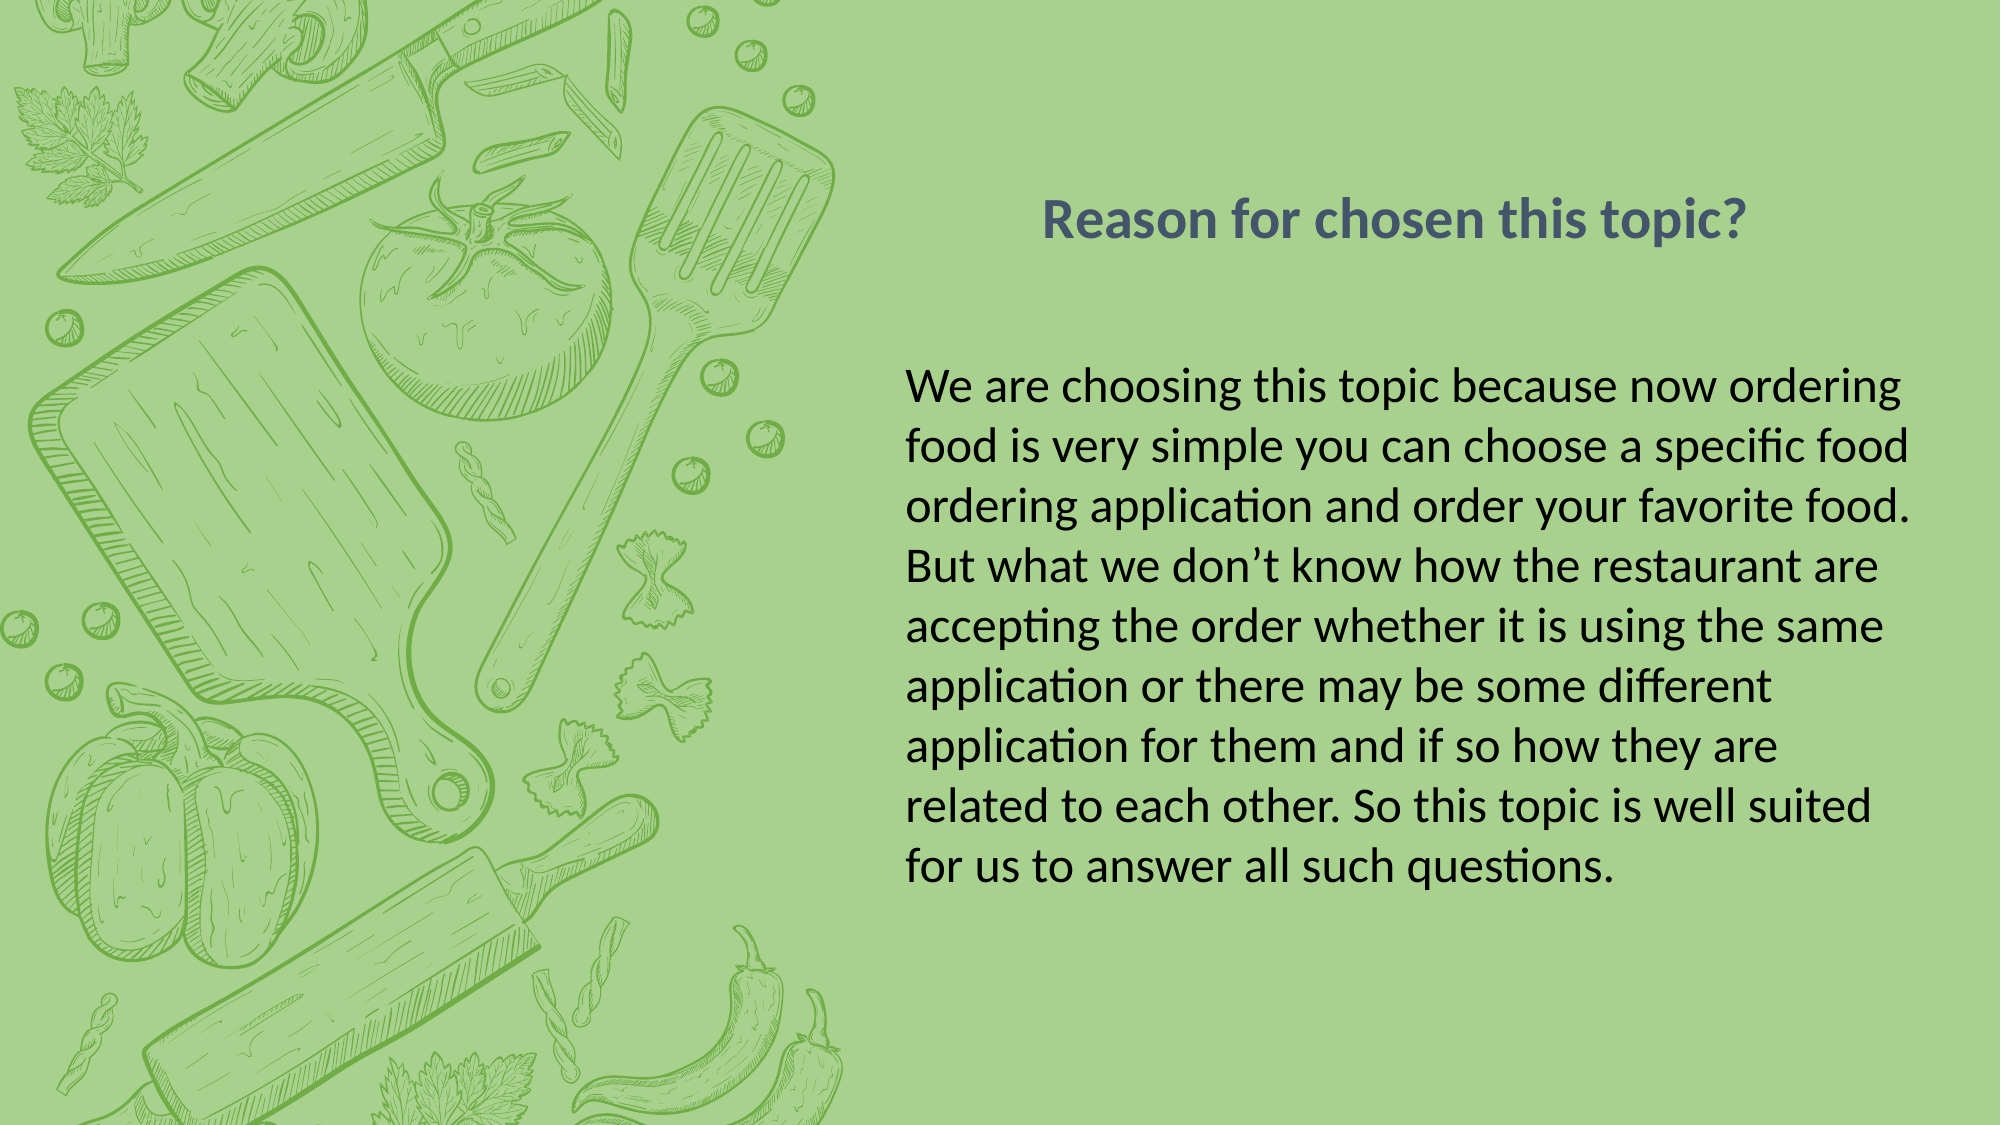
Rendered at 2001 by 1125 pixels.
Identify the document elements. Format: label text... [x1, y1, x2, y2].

text_box We are choosing this topic because now ordering food is very simple you can choose a specific food ordering application and order your favorite food. But what we don’t know how the restaurant are accepting the order whether it is using the same application or there may be some different application for them and if so how they are related to each other. So this topic is well suited for us to answer all such questions. [890, 345, 1943, 960]
text_box Reason for chosen this topic? [1028, 172, 1773, 303]
